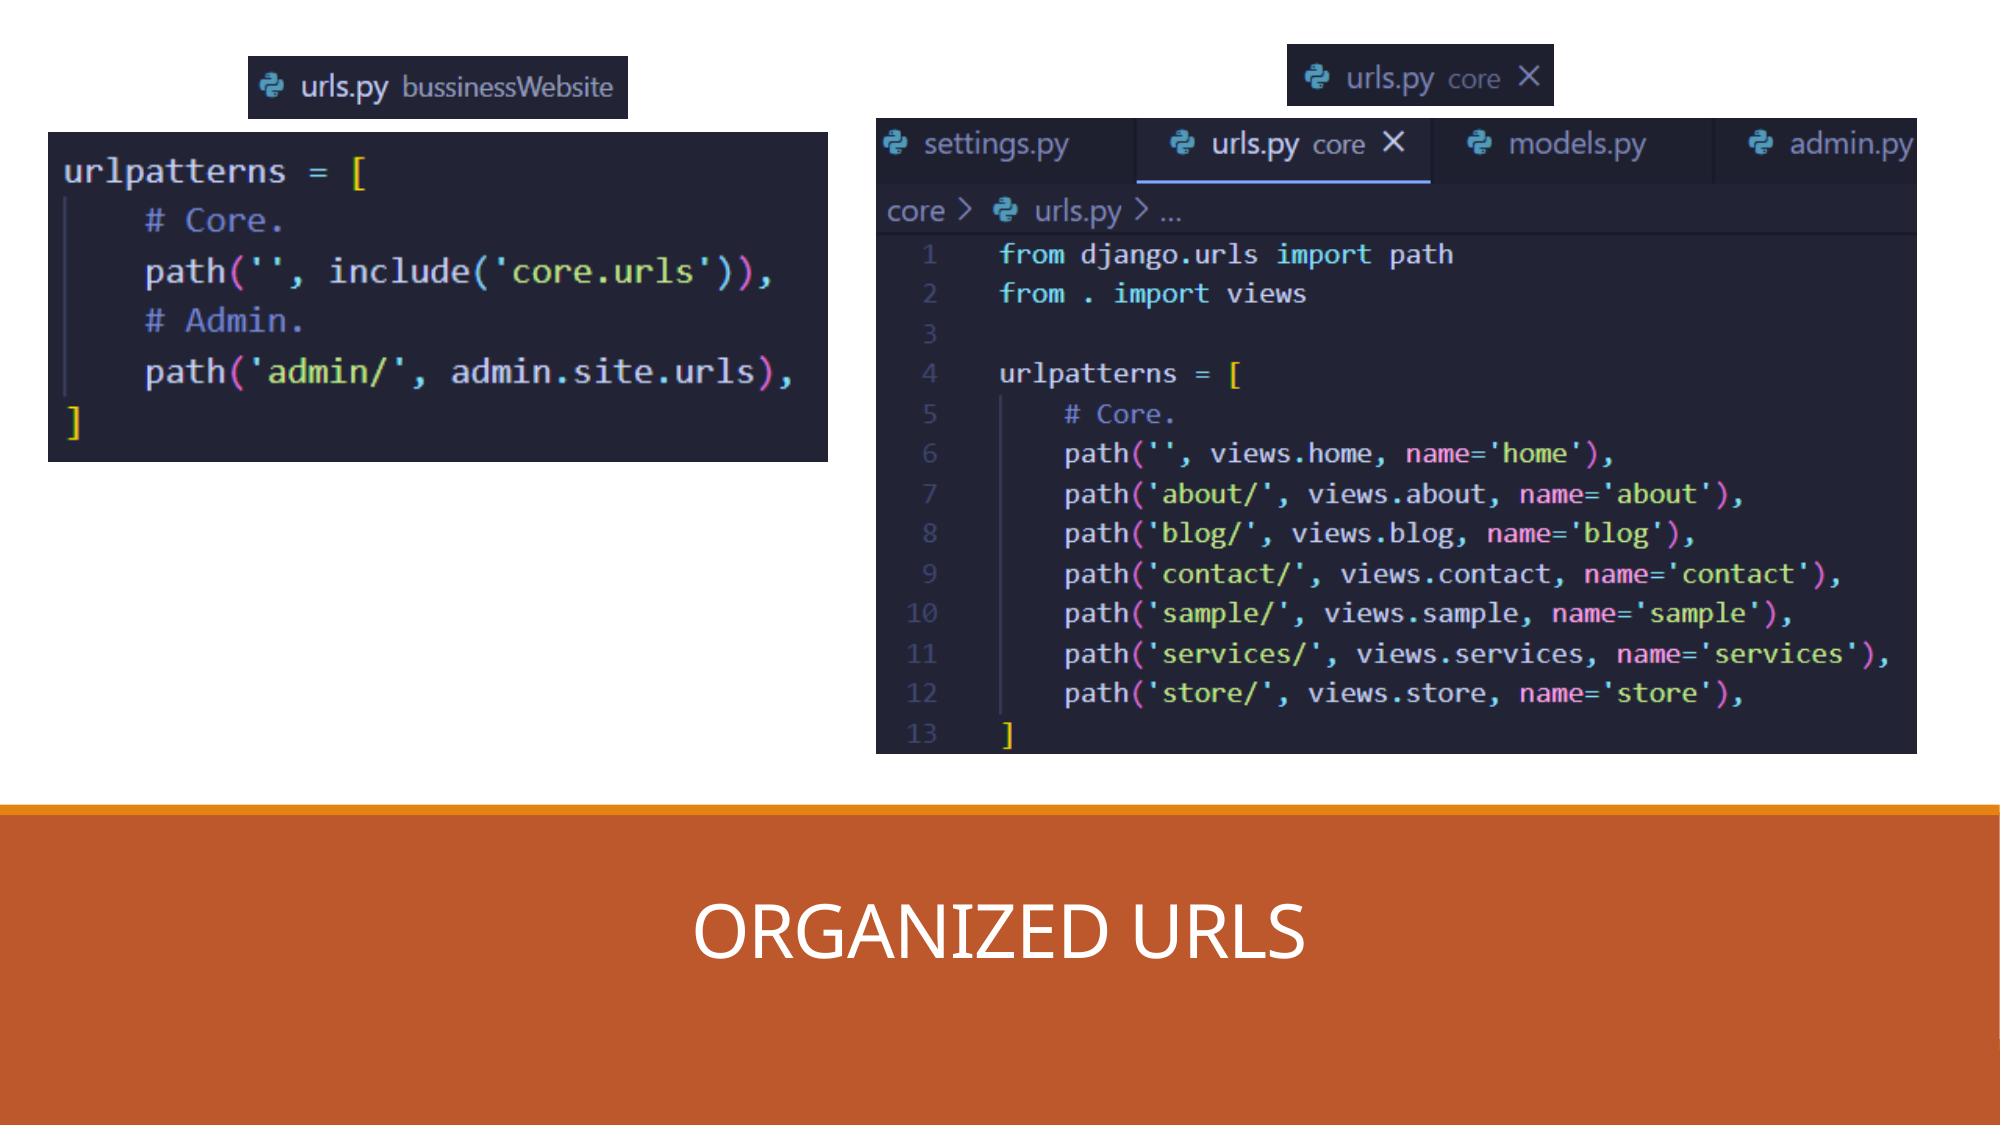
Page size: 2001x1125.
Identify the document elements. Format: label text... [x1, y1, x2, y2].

text_box [0, 803, 2000, 816]
picture [875, 118, 1918, 754]
text_box [0, 816, 2000, 1125]
picture [48, 132, 828, 463]
title ORGANIZED URLS [174, 846, 1825, 982]
picture [1287, 44, 1554, 107]
text_box [0, 0, 2000, 803]
picture [247, 55, 629, 120]
